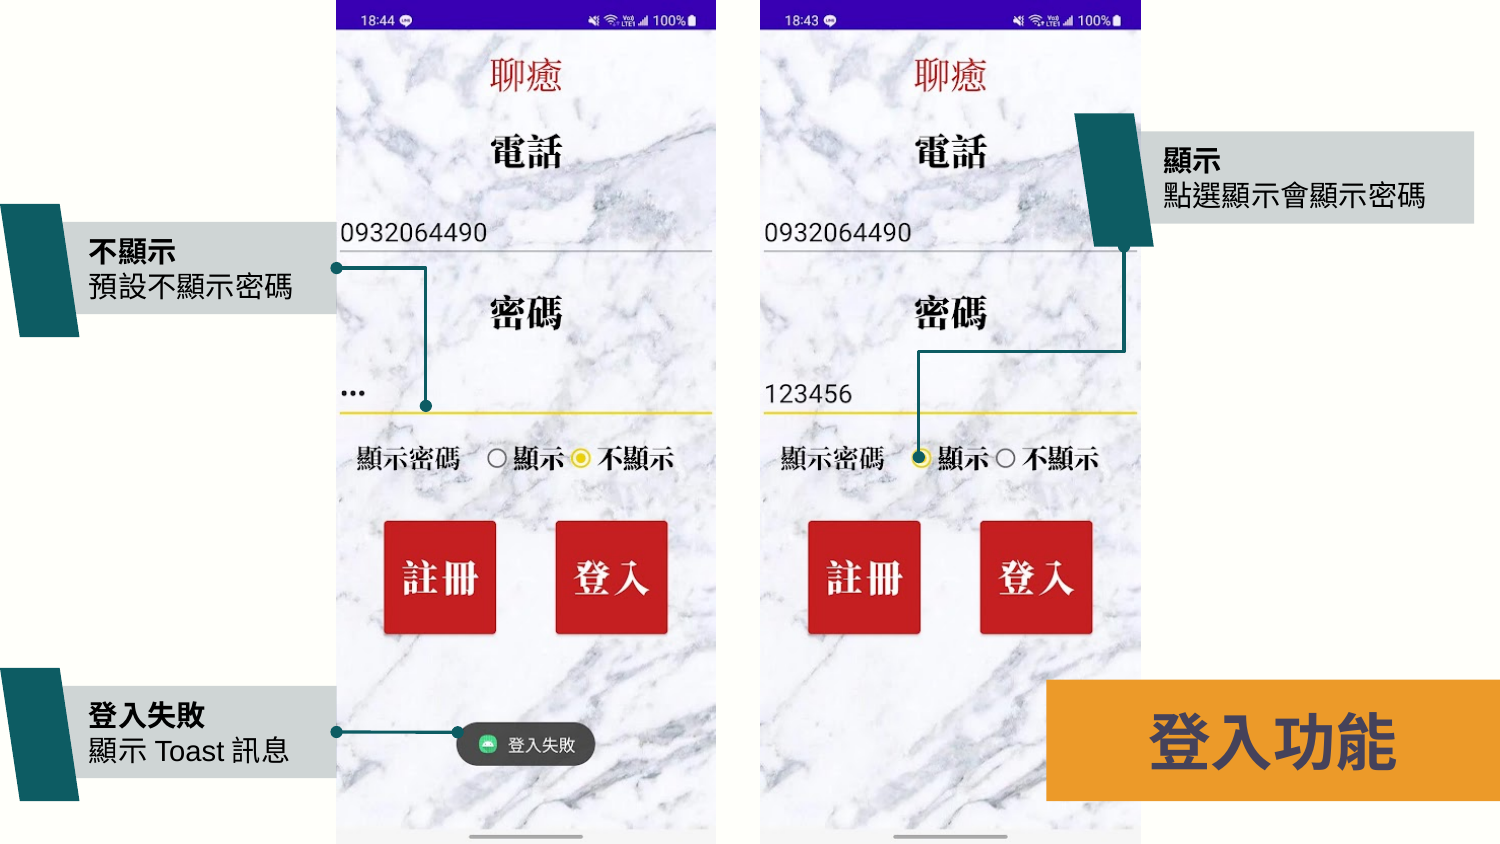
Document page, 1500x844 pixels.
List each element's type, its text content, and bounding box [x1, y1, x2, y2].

text_box [1145, 187, 1154, 247]
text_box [915, 249, 1127, 455]
text_box 登入失敗 顯示Toast訊息 [63, 685, 331, 779]
picture [760, 0, 1141, 844]
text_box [336, 267, 427, 407]
text_box 不顯示 預設不顯示密碼 [63, 221, 331, 315]
text_box [0, 203, 80, 338]
text_box [0, 667, 80, 802]
text_box 顯示 點選顯示會顯示密碼 [1145, 131, 1475, 224]
picture [336, 0, 717, 844]
text_box 登入功能 [1145, 679, 1500, 802]
